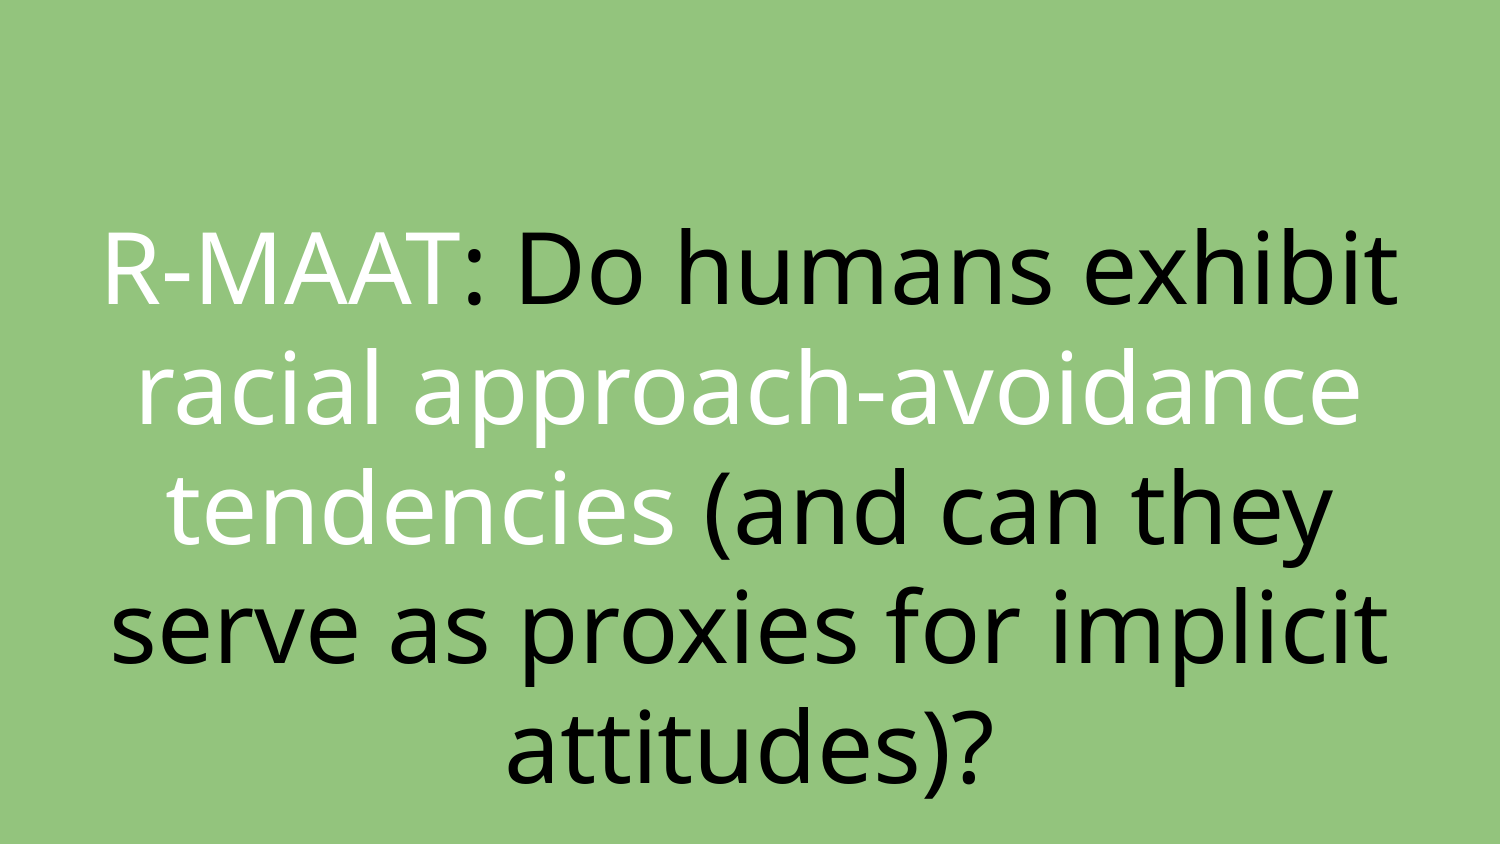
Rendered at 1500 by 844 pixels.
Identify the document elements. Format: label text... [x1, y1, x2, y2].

text_box R-MAAT: Do humans exhibit racial approach-avoidance tendencies (and can they serve as proxies for implicit attitudes)? [58, 189, 1442, 474]
